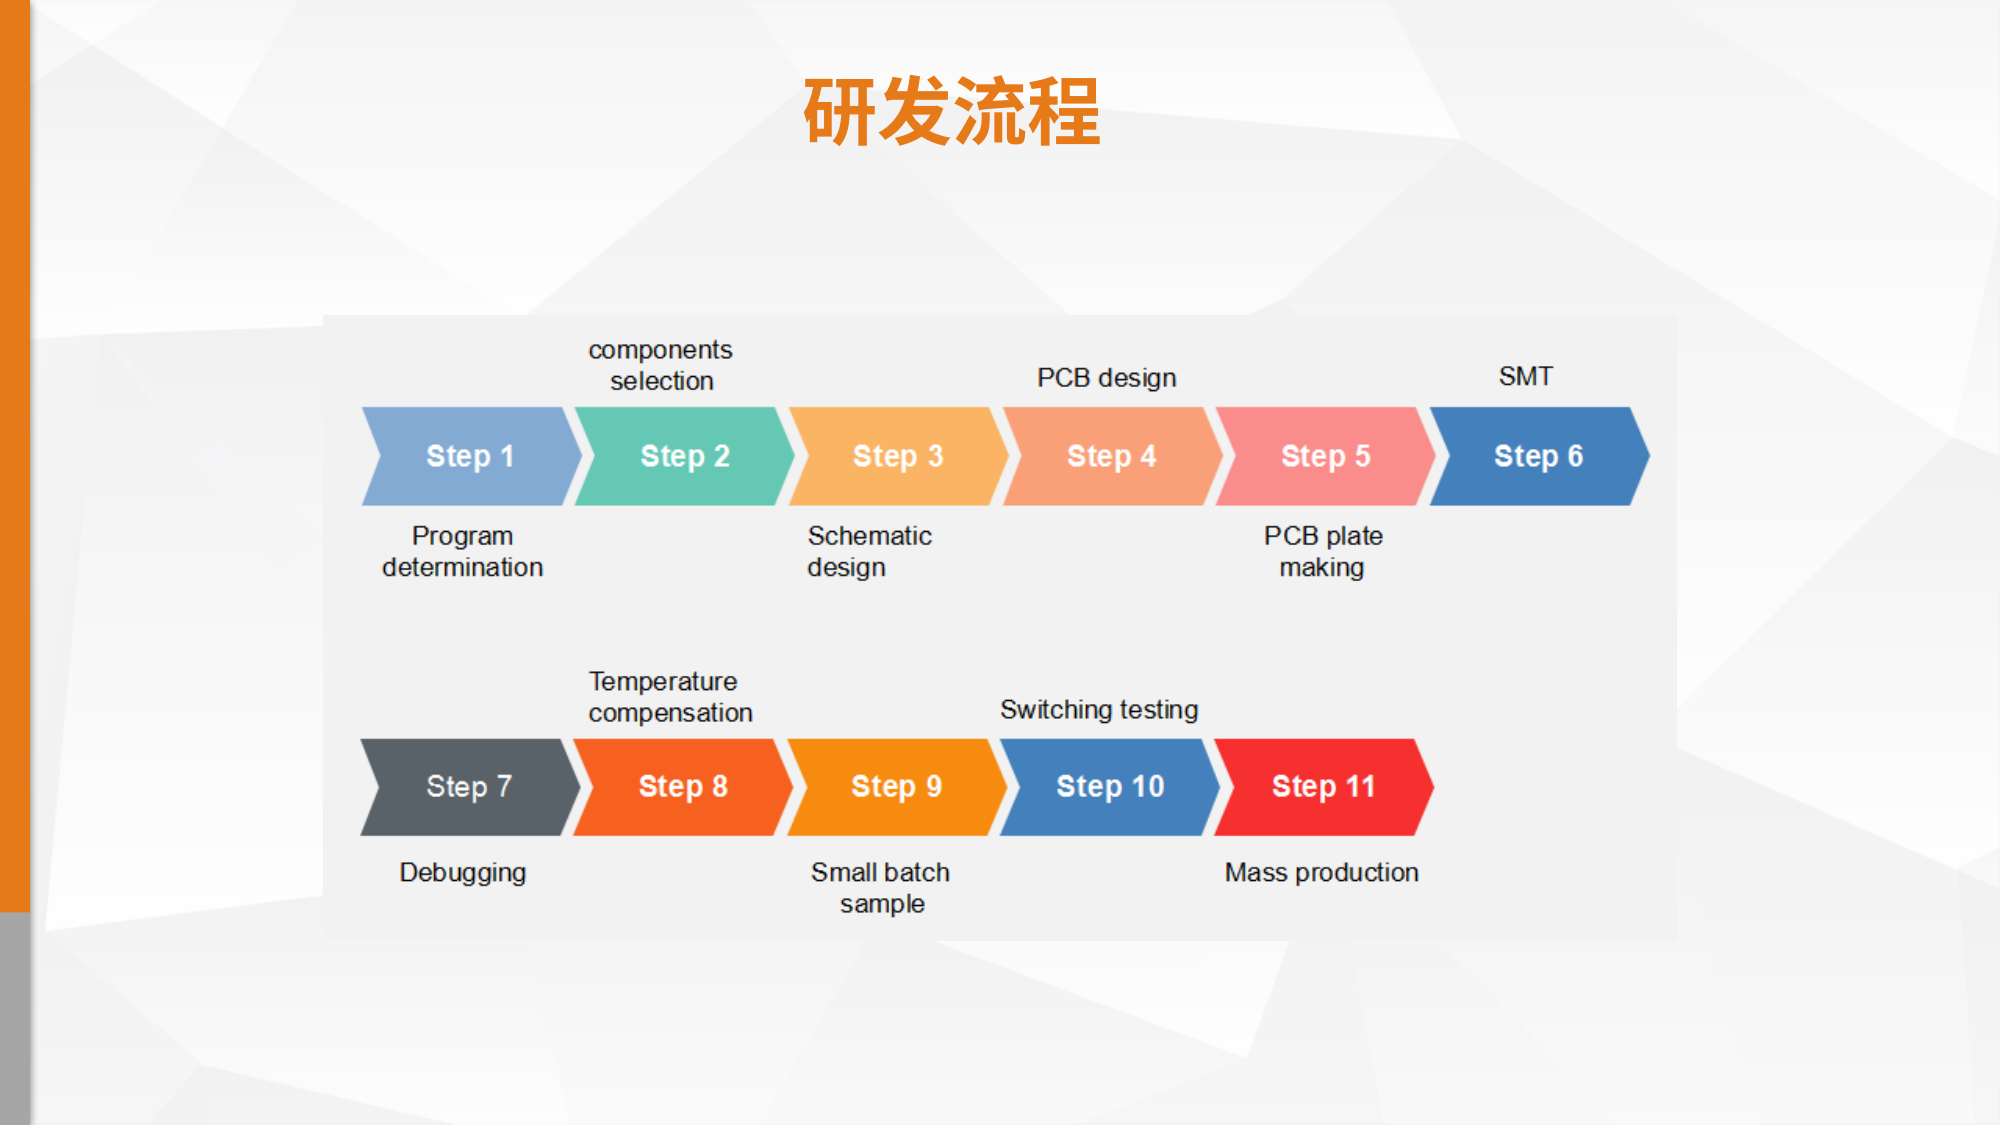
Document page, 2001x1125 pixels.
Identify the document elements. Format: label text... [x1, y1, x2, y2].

title 研发流程 [90, 67, 1816, 161]
picture [30, 0, 2001, 1125]
